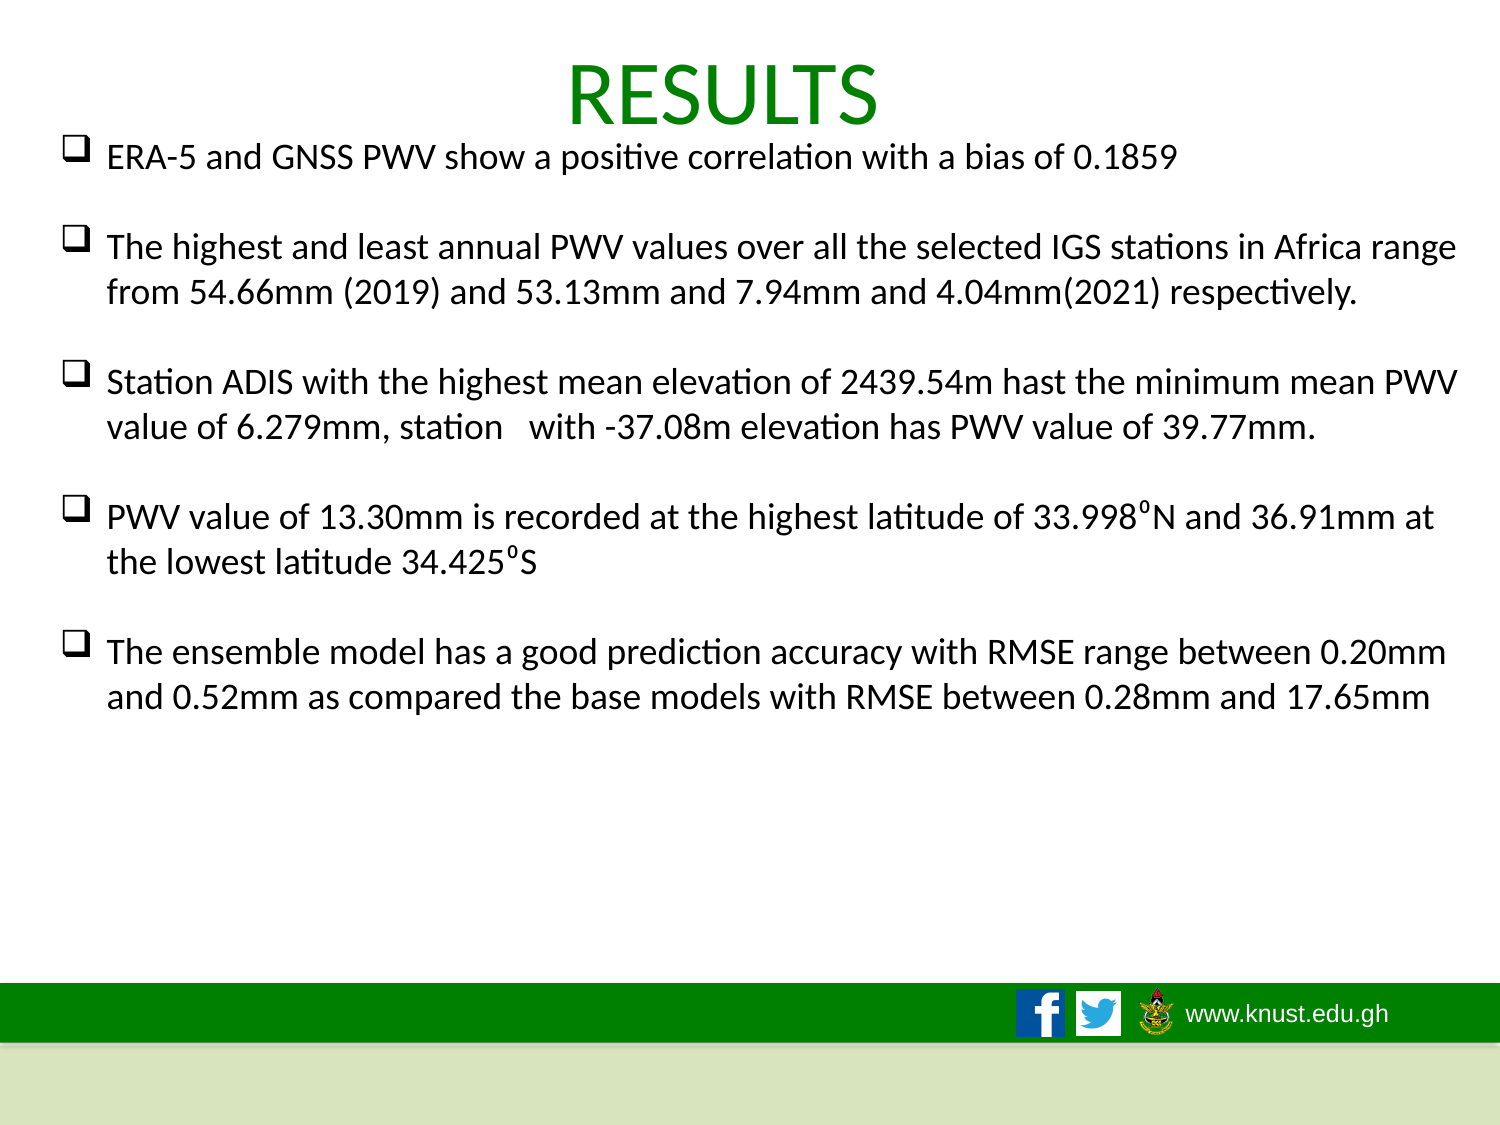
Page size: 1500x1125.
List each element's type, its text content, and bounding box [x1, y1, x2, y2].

picture [1076, 991, 1121, 1036]
picture [1139, 987, 1174, 1035]
text_box ERA-5 and GNSS PWV show a positive correlation with a bias of 0.1859 The highest and least annual PWV values over all the selected IGS stations in Africa range from 54.66mm (2019) and 53.13mm and 7.94mm and 4.04mm(2021) respectively. Station ADIS with the highest mean elevation of 2439.54m hast the minimum mean PWV value of 6.279mm, station with -37.08m elevation has PWV value of 39.77mm. PWV value of 13.30mm is recorded at the highest latitude of 33.998⁰N and 36.91mm at the lowest latitude 34.425⁰S The ensemble model has a good prediction accuracy with RMSE range between 0.20mm and 0.52mm as compared the base models with RMSE between 0.28mm and 17.65mm [45, 124, 1481, 814]
title RESULTS [21, 25, 1425, 148]
picture [1016, 989, 1065, 1037]
